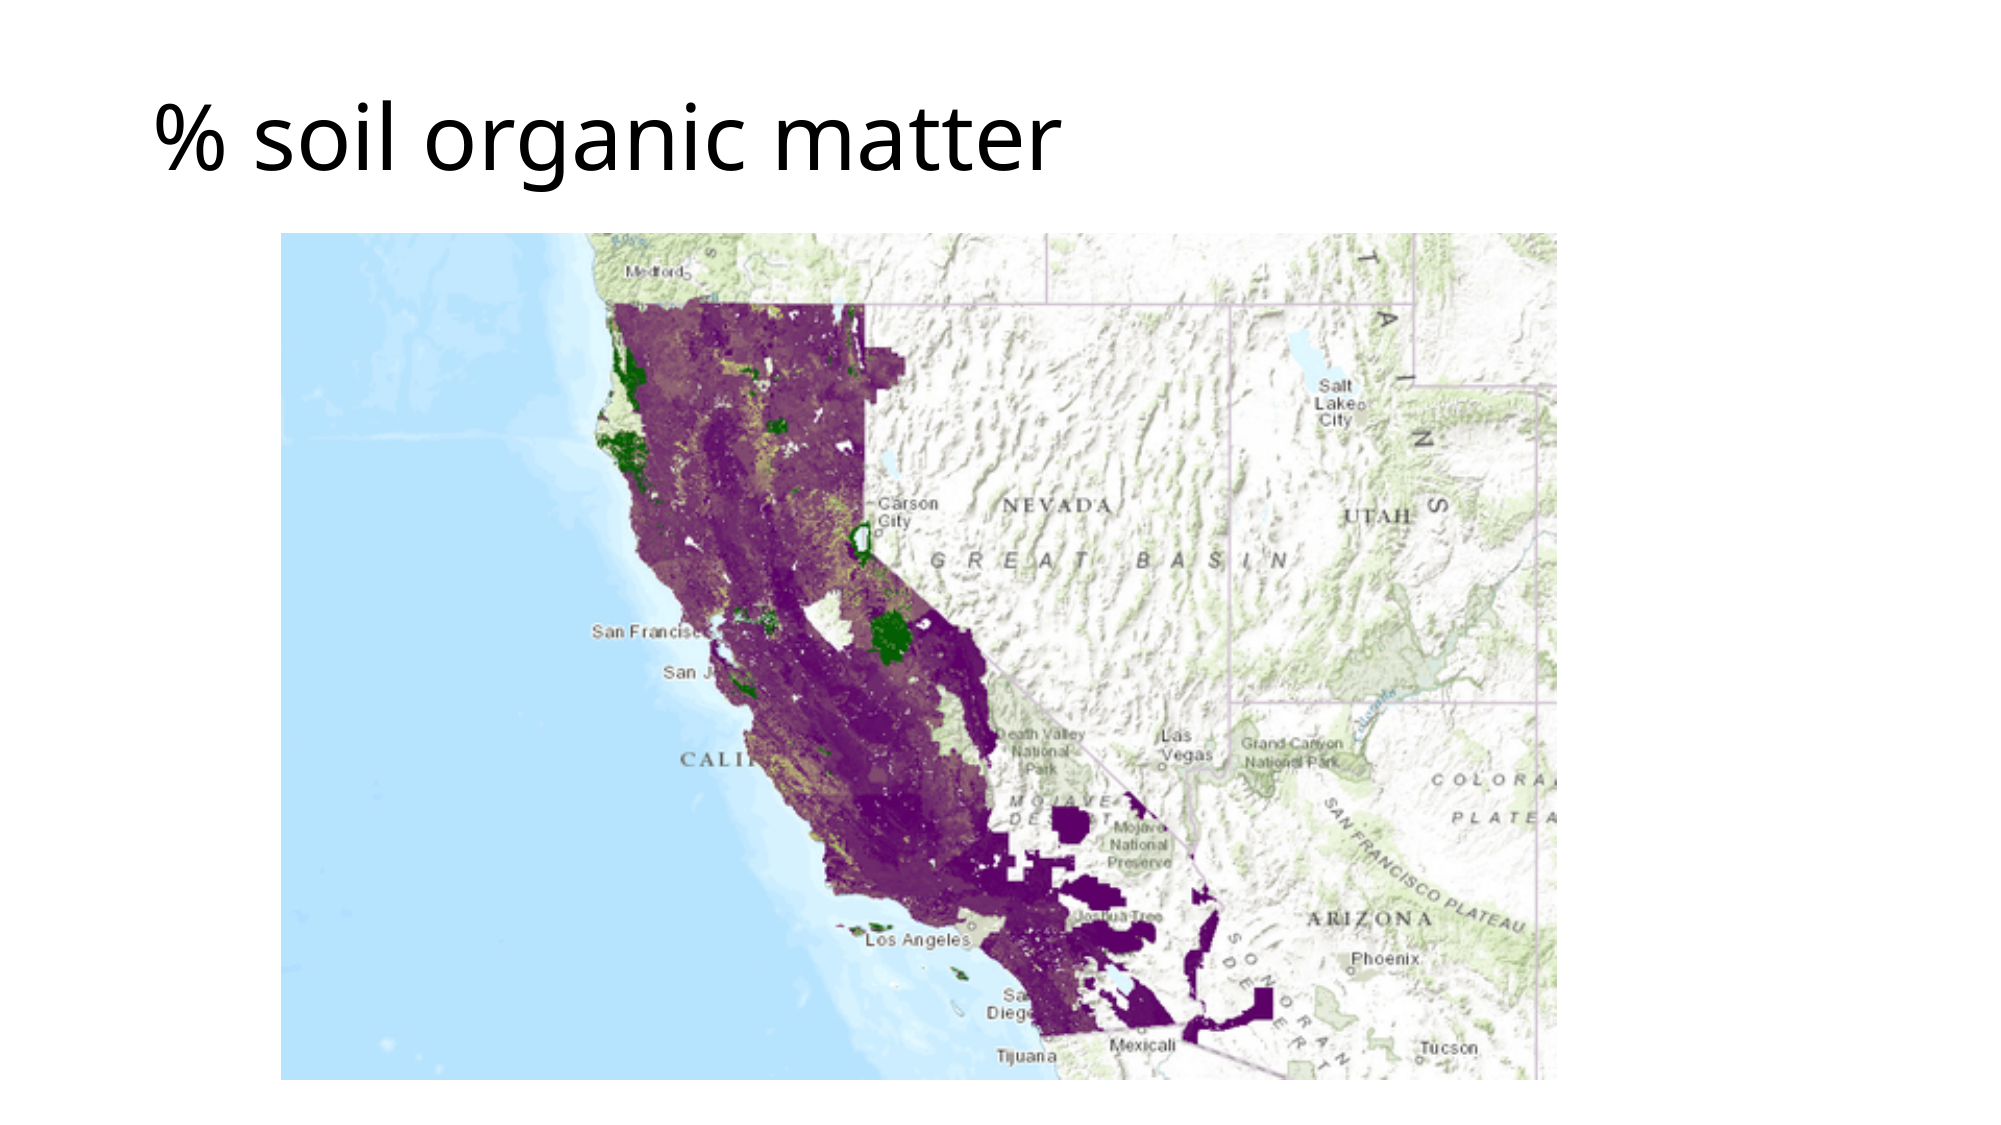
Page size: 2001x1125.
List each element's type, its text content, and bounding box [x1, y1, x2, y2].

picture [281, 233, 1557, 1080]
title % soil organic matter [137, 31, 1863, 249]
